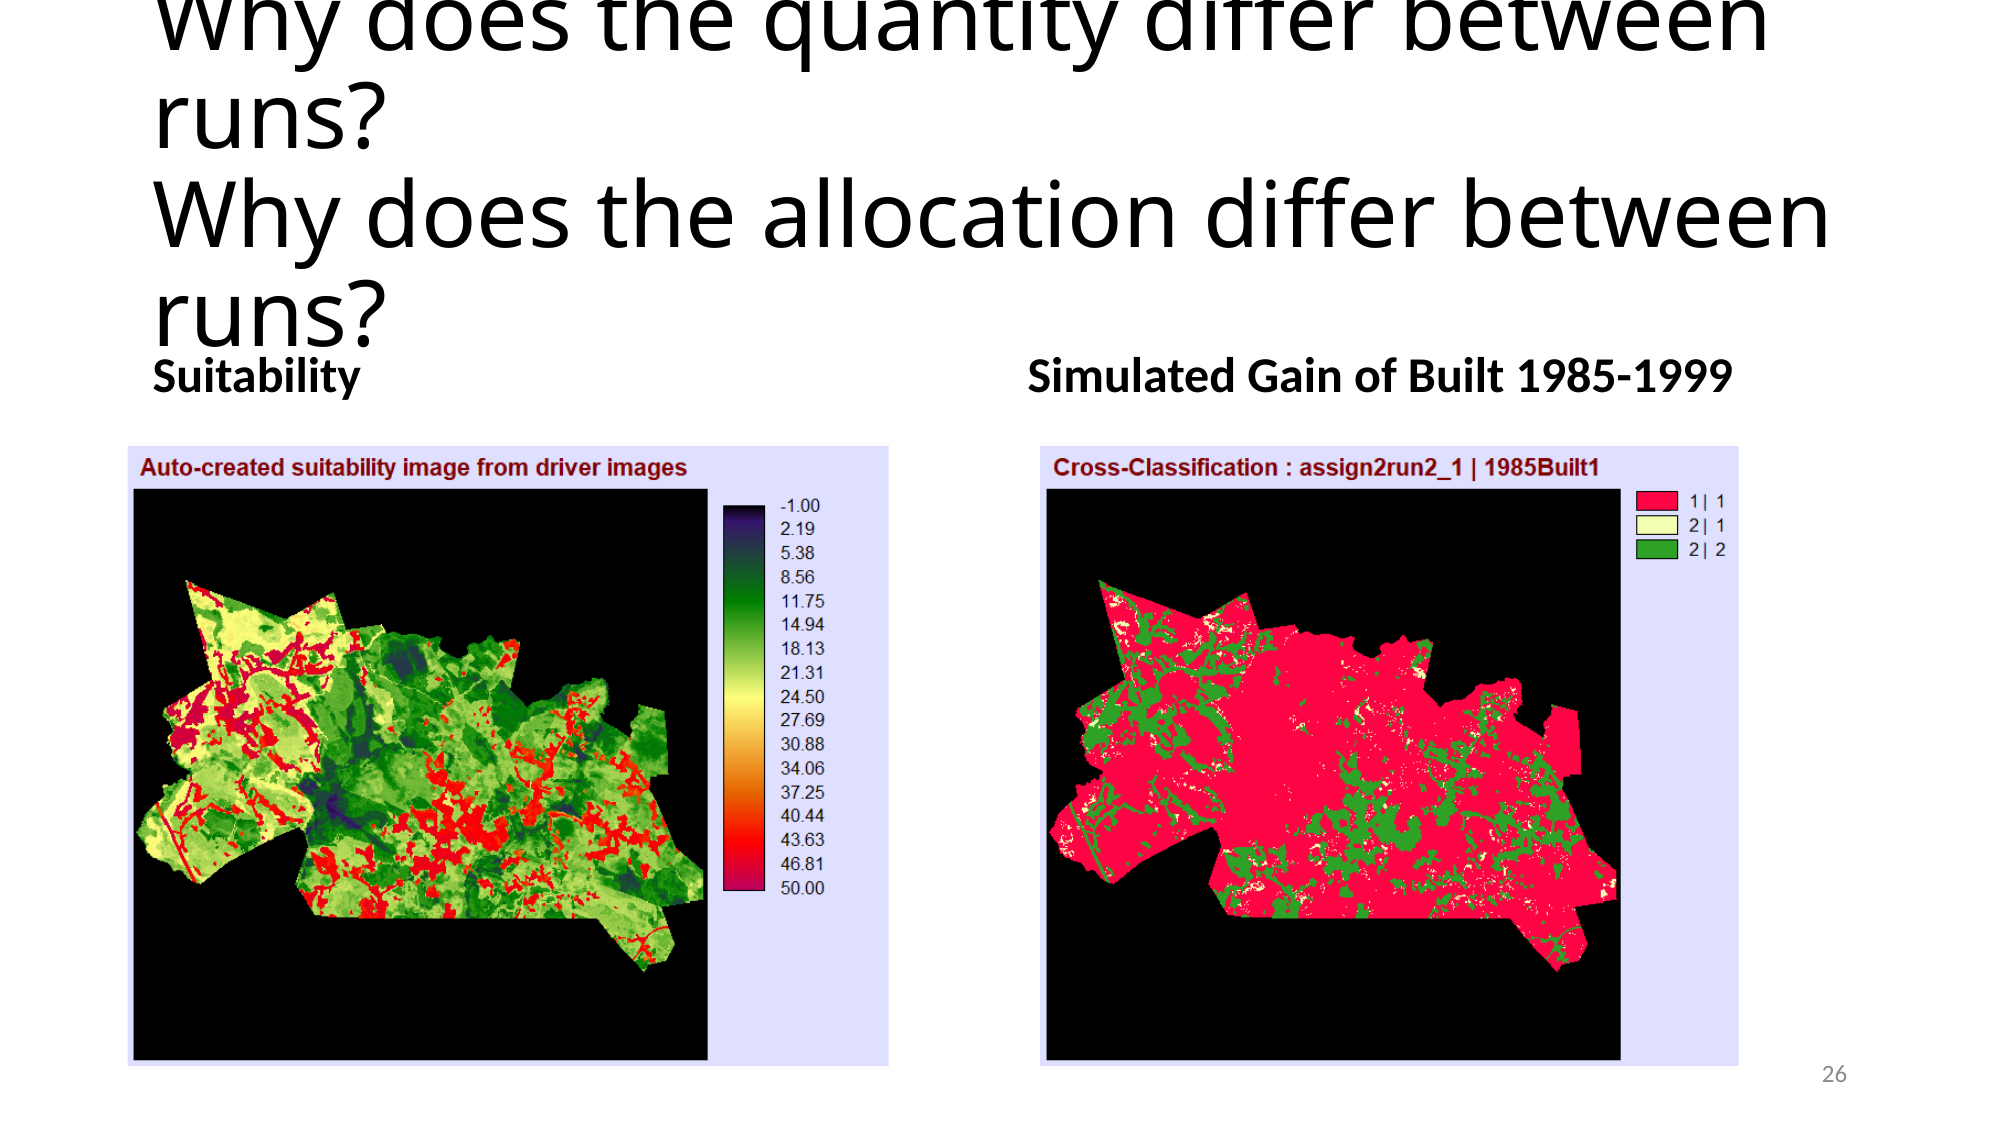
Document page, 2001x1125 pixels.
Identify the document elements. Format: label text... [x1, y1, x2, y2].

list Suitability [137, 275, 984, 411]
title Why does the quantity differ between runs? Why does the allocation differ between runs? [137, 59, 1863, 278]
slide_number 26 [1412, 1042, 1863, 1103]
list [1040, 446, 1739, 1066]
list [127, 446, 889, 1066]
list Simulated Gain of Built 1985-1999 [1012, 275, 1863, 411]
